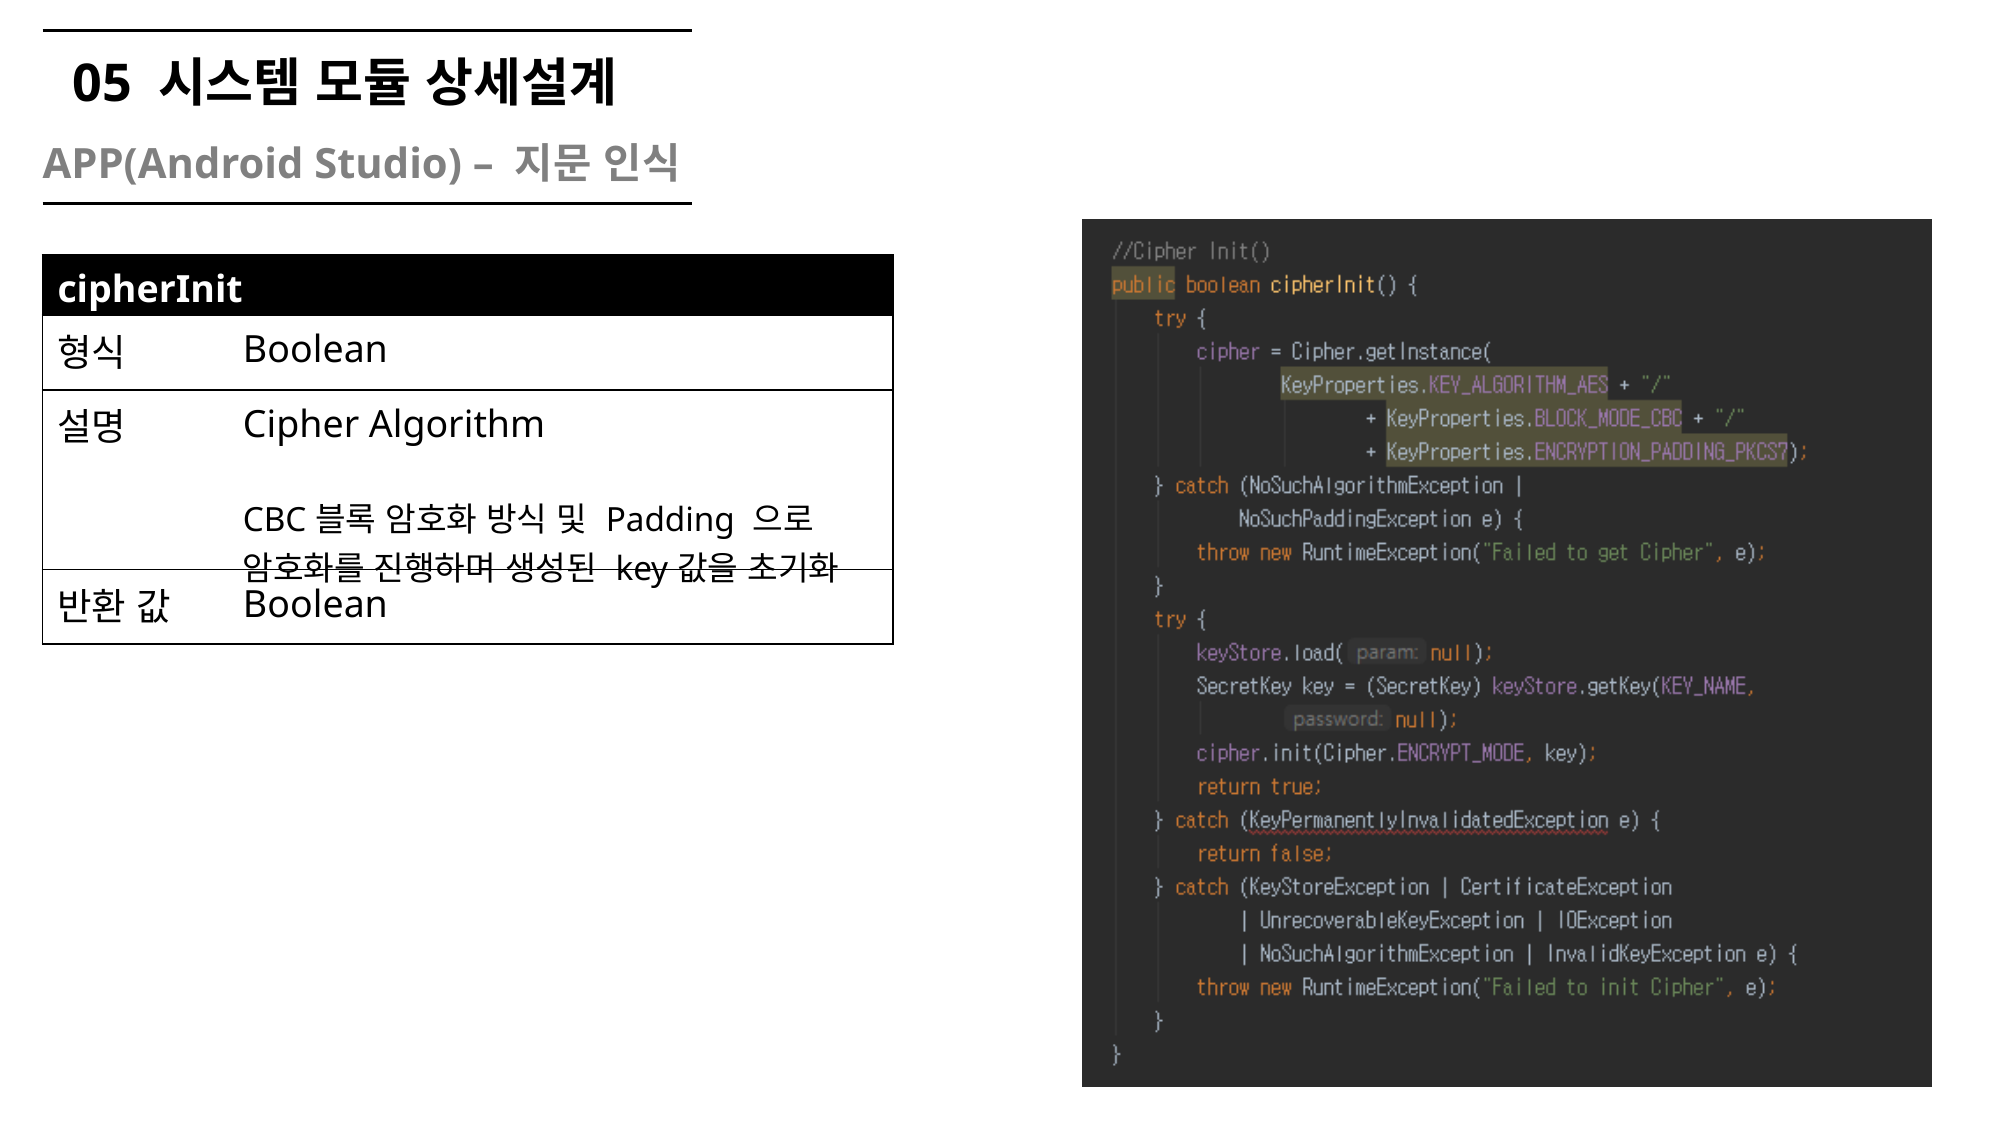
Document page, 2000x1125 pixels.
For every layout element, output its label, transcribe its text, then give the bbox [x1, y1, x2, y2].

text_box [41, 29, 693, 205]
table_cell Boolean [228, 316, 892, 389]
table_cell 형식 [43, 316, 228, 389]
table_cell Boolean [228, 570, 892, 643]
table_cell 설명 [43, 391, 228, 569]
table_cell Cipher Algorithm CBC블록 암호화 방식 및 Padding 으로 암호화를 진행하며 생성된 key값을 초기화 [228, 391, 892, 569]
picture [1081, 218, 1933, 1087]
table_header cipherInit [43, 256, 892, 314]
table_cell 반환 값 [43, 570, 228, 643]
